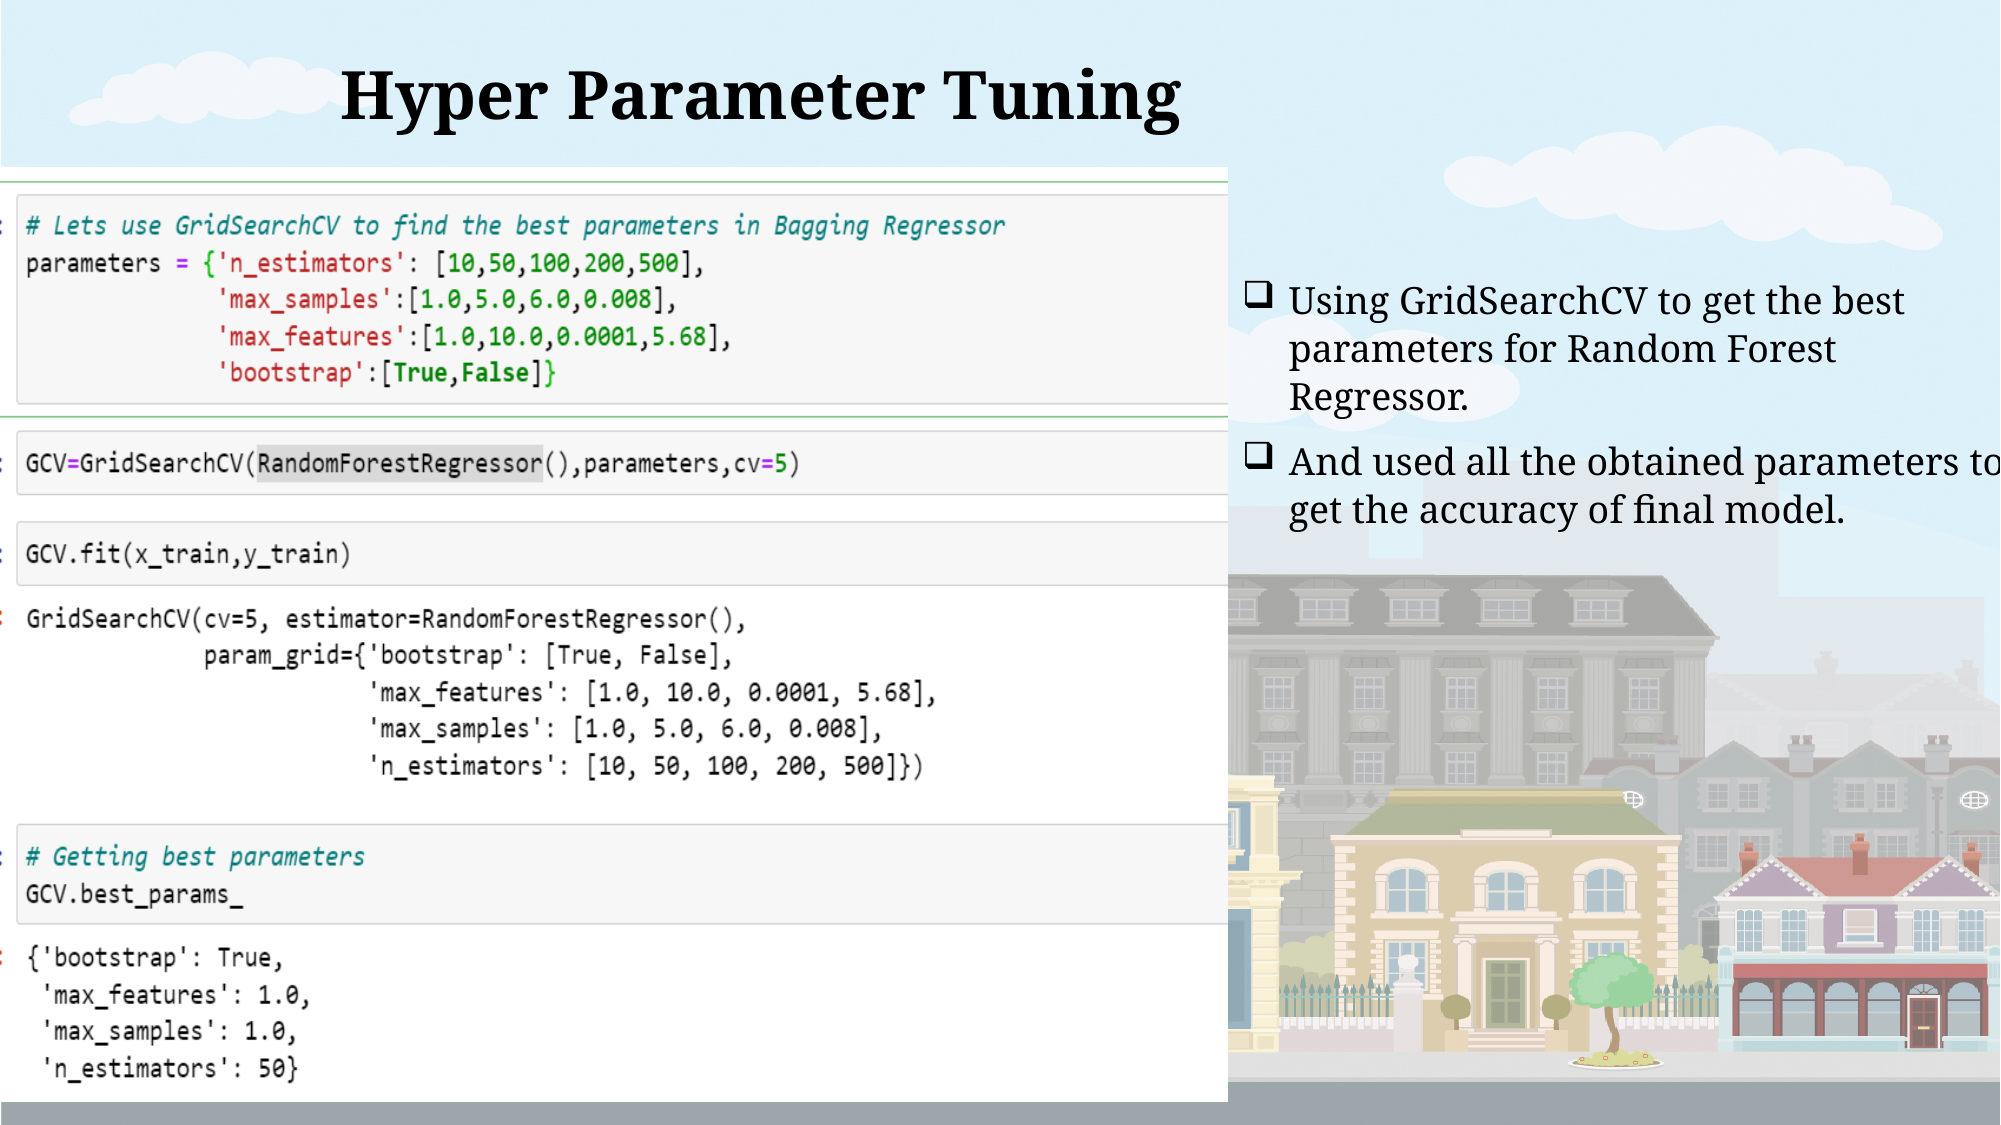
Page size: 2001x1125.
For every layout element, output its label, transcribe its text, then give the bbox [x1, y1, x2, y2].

picture [0, 167, 1228, 1102]
text_box Using GridSearchCV to get the best parameters for Random Forest Regressor. And used all the obtained parameters to get the accuracy of final model. [1228, 266, 2000, 539]
text_box Hyper Parameter Tuning [325, 45, 2000, 140]
